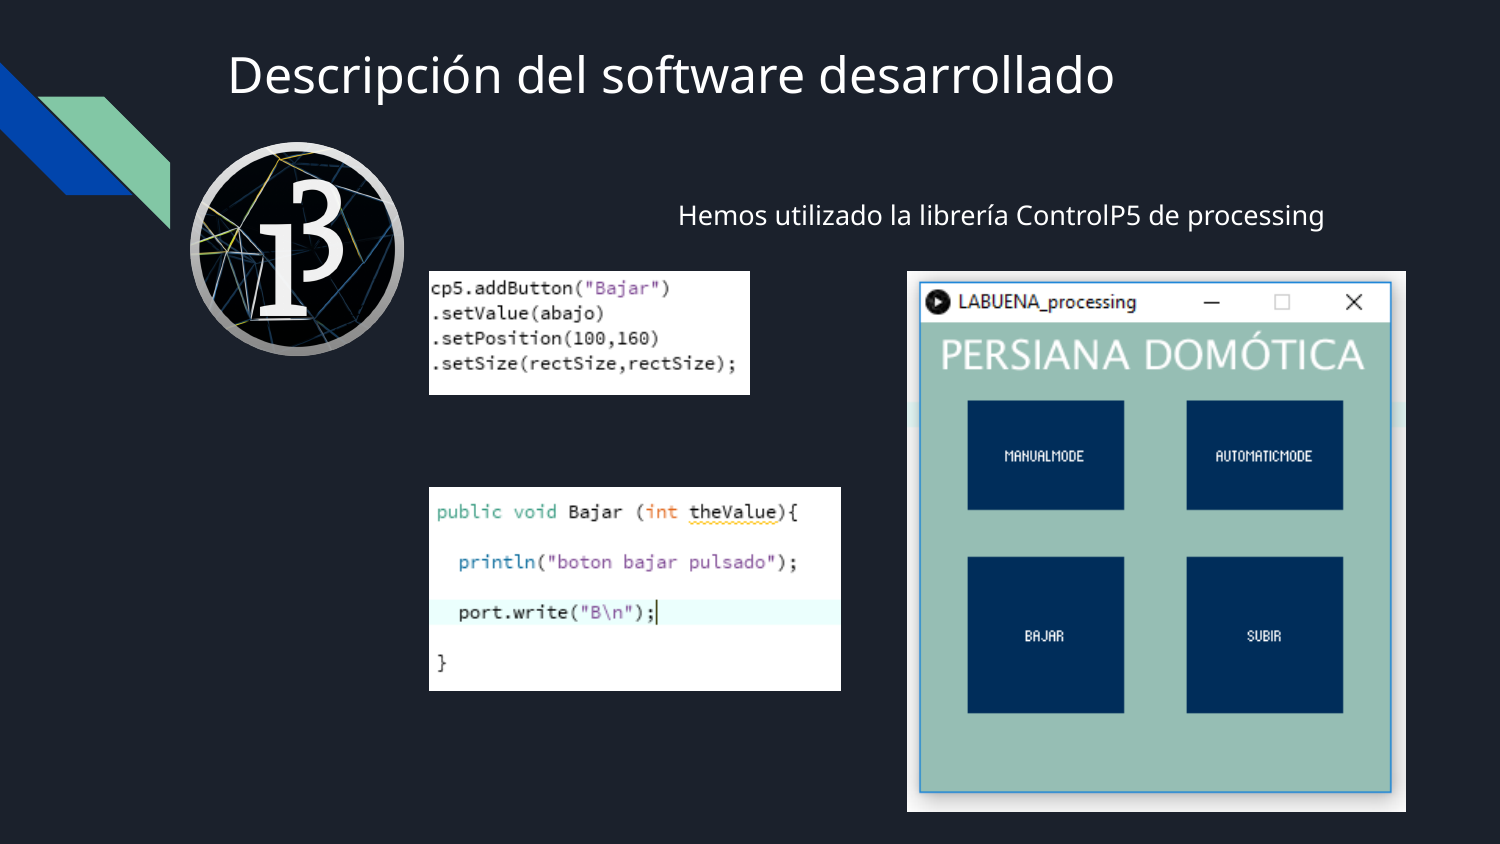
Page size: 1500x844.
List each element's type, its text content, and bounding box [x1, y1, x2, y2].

title Descripción del software desarrollado [212, 28, 1368, 178]
picture [175, 127, 419, 371]
picture [906, 271, 1406, 813]
picture [429, 270, 751, 395]
list Hemos utilizado la librería ControlP5 de processing [212, 178, 1368, 735]
picture [429, 487, 841, 692]
